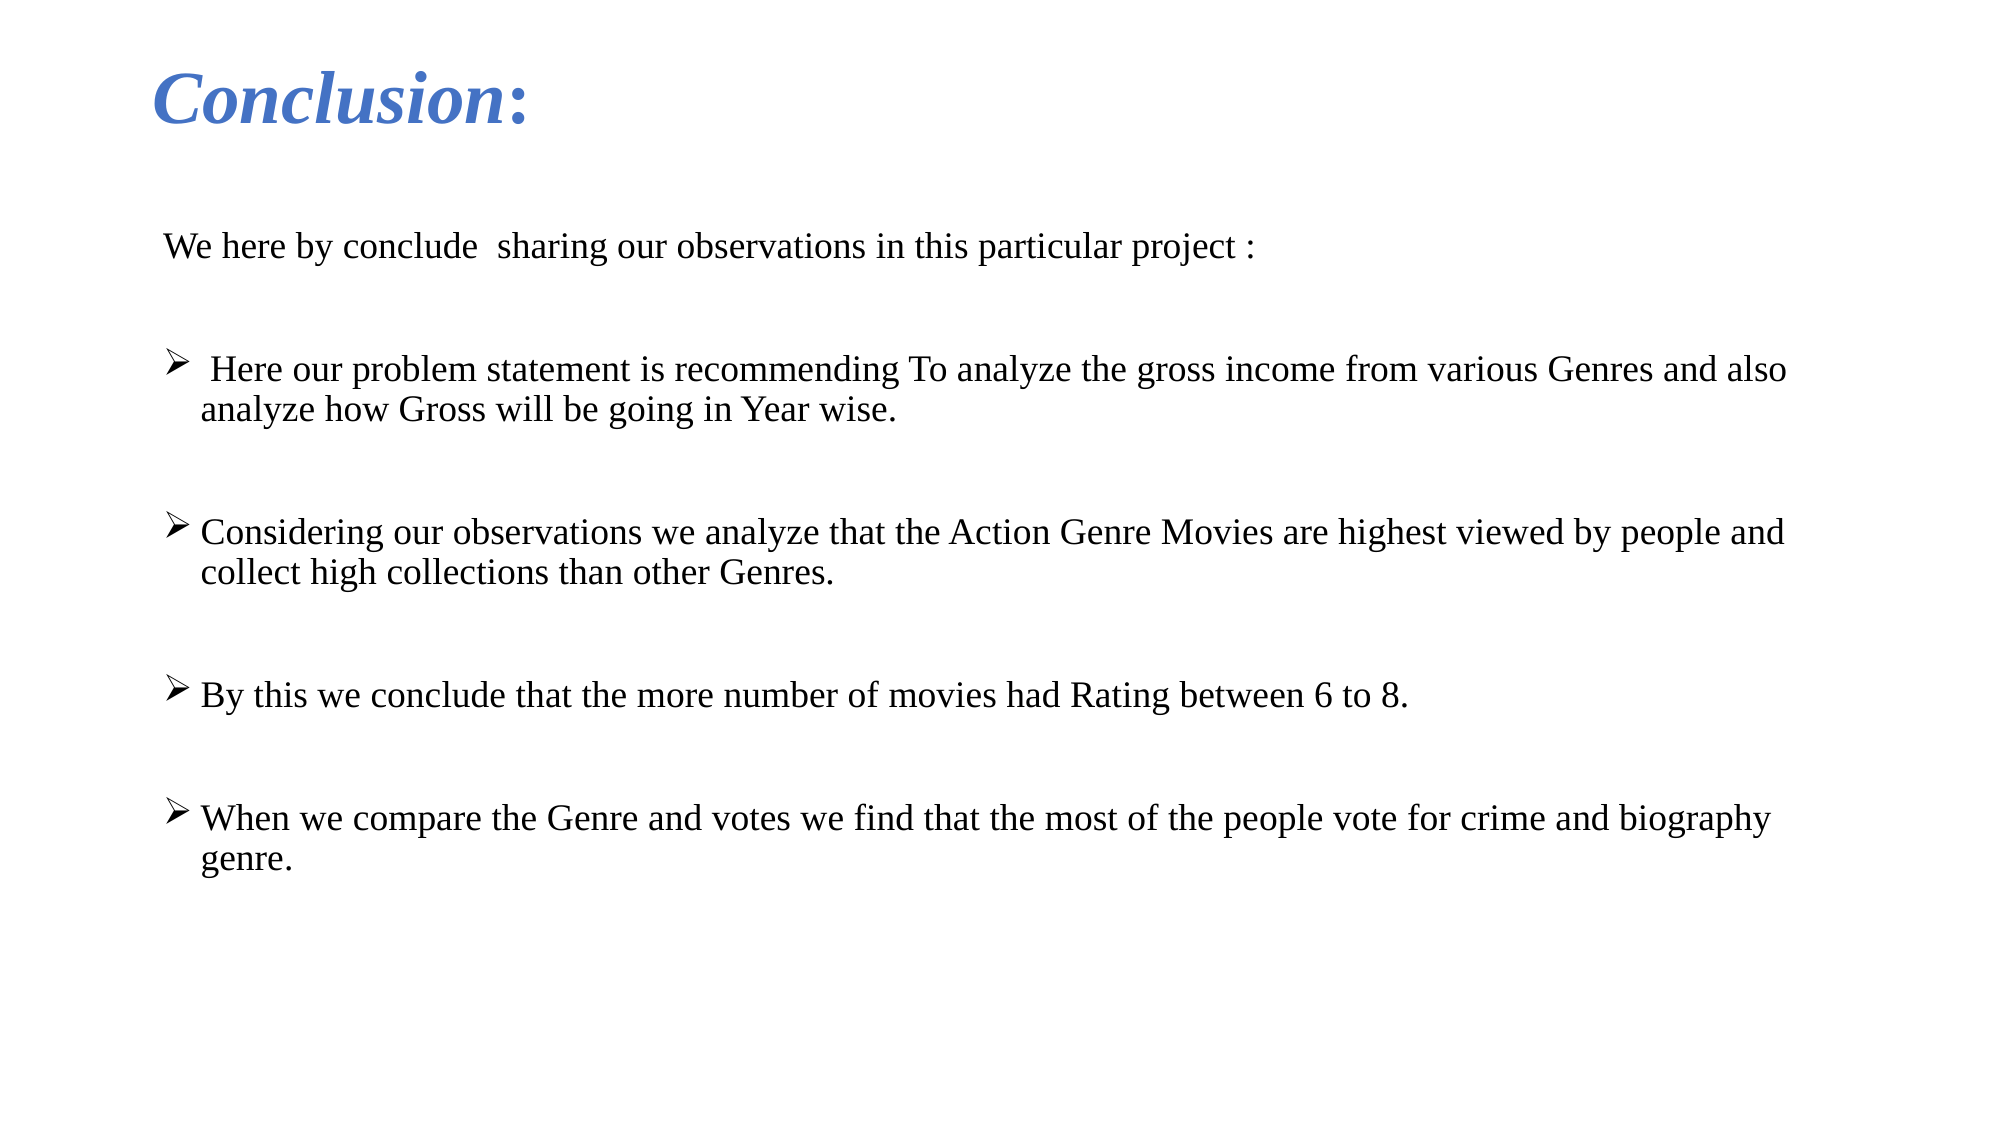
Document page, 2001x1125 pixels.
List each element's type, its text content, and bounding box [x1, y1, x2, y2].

title Conclusion: [137, 59, 1863, 140]
list We here by conclude sharing our observations in this particular project : Here our problem statement is recommending To analyze the gross income from various Genres and also analyze how Gross will be going in Year wise. Considering our observations we analyze that the Action Genre Movies are highest viewed by people and collect high collections than other Genres. By this we conclude that the more number of movies had Rating between 6 to 8. When we compare the Genre and votes we find that the most of the people vote for crime and biography genre. [148, 218, 1874, 928]
